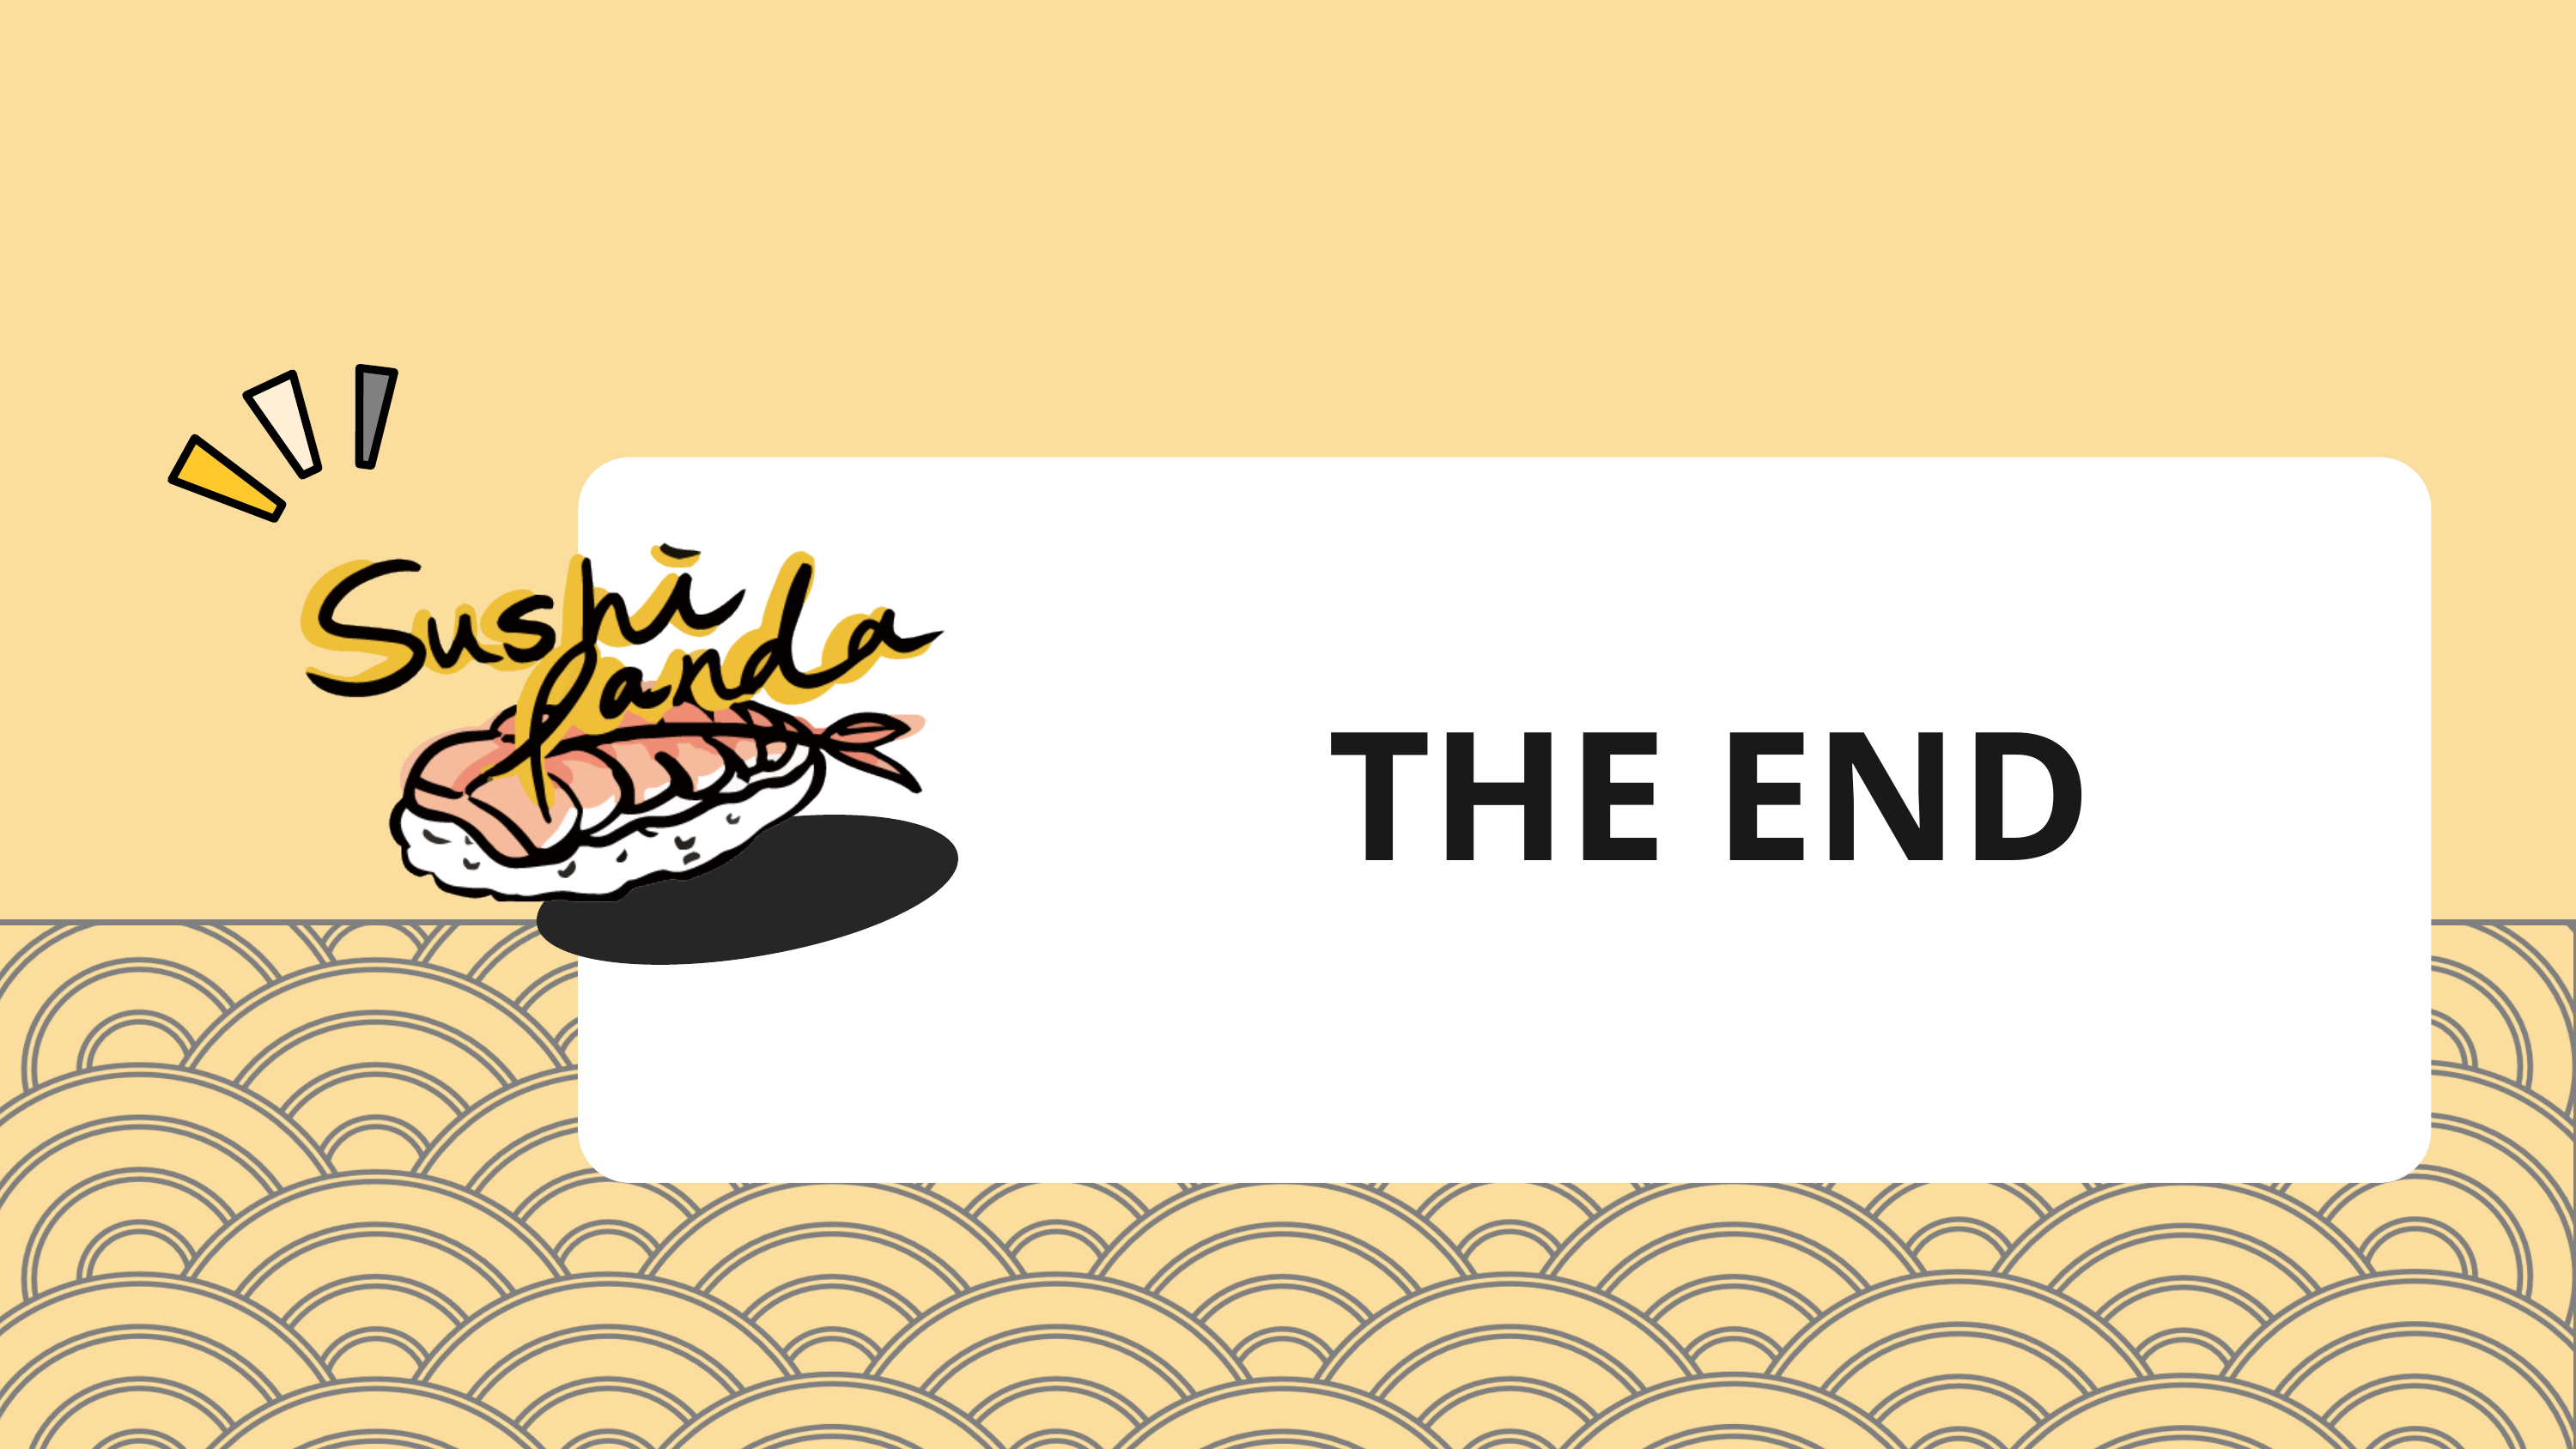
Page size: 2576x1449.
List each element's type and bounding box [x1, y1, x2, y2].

text_box [0, 922, 2576, 1449]
picture [207, 476, 1023, 973]
text_box [165, 383, 392, 495]
text_box [577, 457, 2432, 1184]
